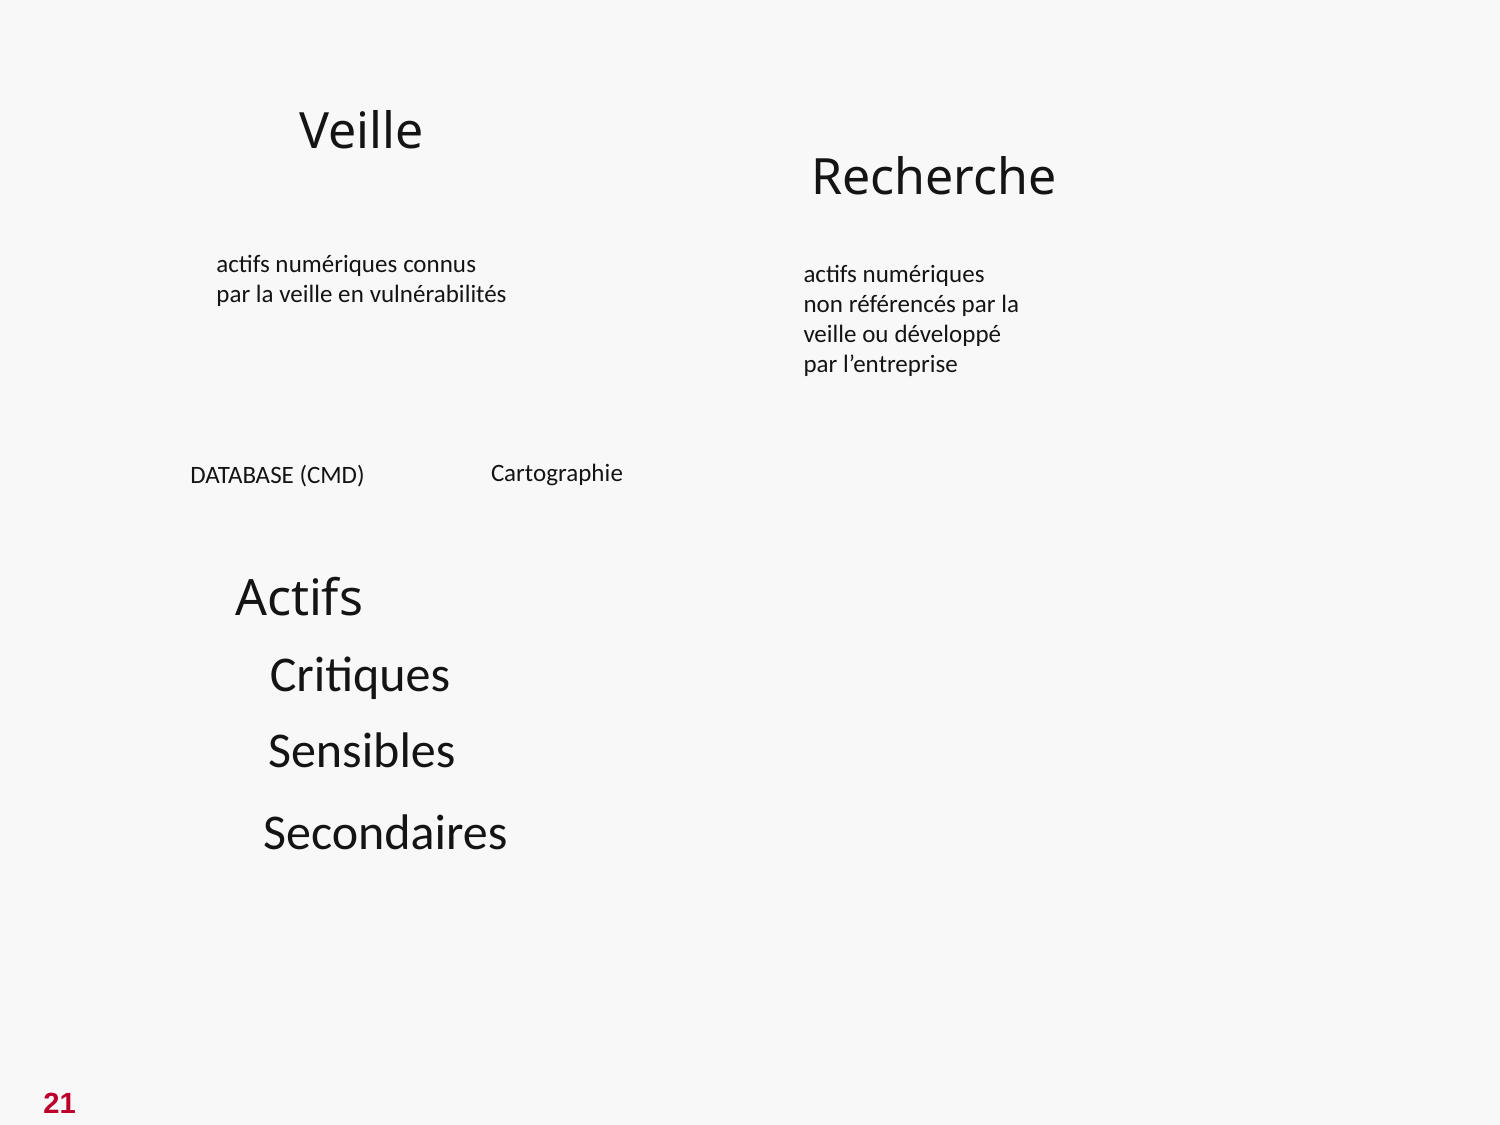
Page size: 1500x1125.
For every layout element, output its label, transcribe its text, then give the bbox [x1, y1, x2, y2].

text_box DATABASE (CMD) [175, 451, 380, 497]
text_box Sensibles [253, 710, 471, 786]
text_box Recherche [796, 136, 1072, 212]
text_box actifs numériques connus par la veille en vulnérabilités [201, 240, 523, 316]
text_box Veille [284, 91, 440, 167]
text_box Actifs [220, 557, 379, 633]
text_box actifs numériques non référencés par la veille ou développé par l’entreprise [788, 249, 1045, 415]
text_box Cartographie [476, 449, 639, 495]
text_box Critiques [255, 633, 466, 709]
text_box Secondaires [248, 792, 523, 868]
